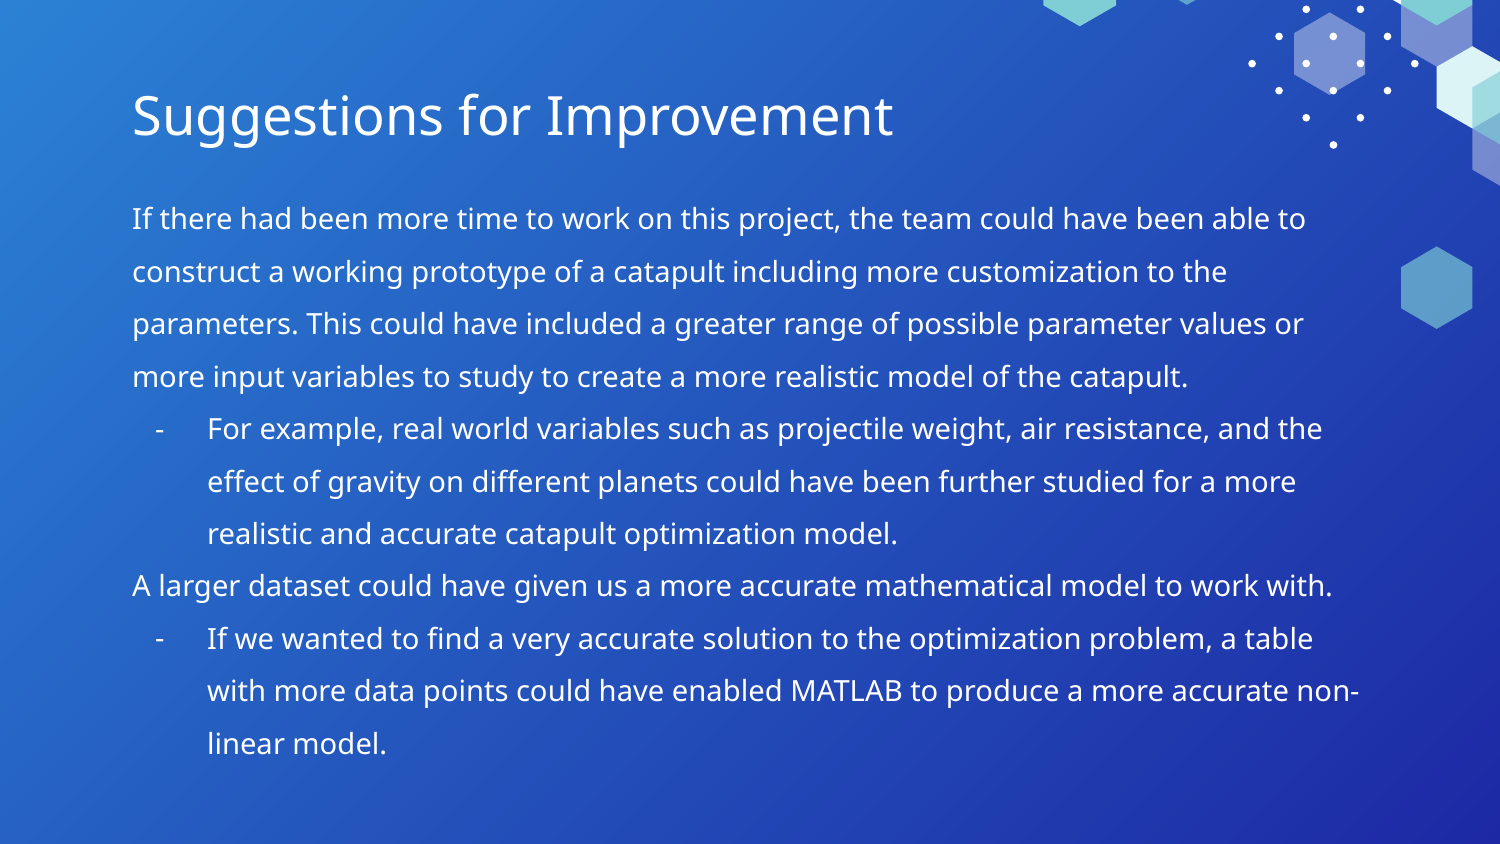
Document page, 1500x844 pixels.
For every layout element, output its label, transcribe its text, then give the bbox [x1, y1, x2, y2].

subtitle If there had been more time to work on this project, the team could have been able to construct a working prototype of a catapult including more customization to the parameters. This could have included a greater range of possible parameter values or more input variables to study to create a more realistic model of the catapult. For example, real world variables such as projectile weight, air resistance, and the effect of gravity on different planets could have been further studied for a more realistic and accurate catapult optimization model. A larger dataset could have given us a more accurate mathematical model to work with. If we wanted to find a very accurate solution to the optimization problem, a table with more data points could have enabled MATLAB to produce a more accurate non-linear model. [116, 168, 1382, 755]
title Suggestions for Improvement [117, 66, 1383, 154]
